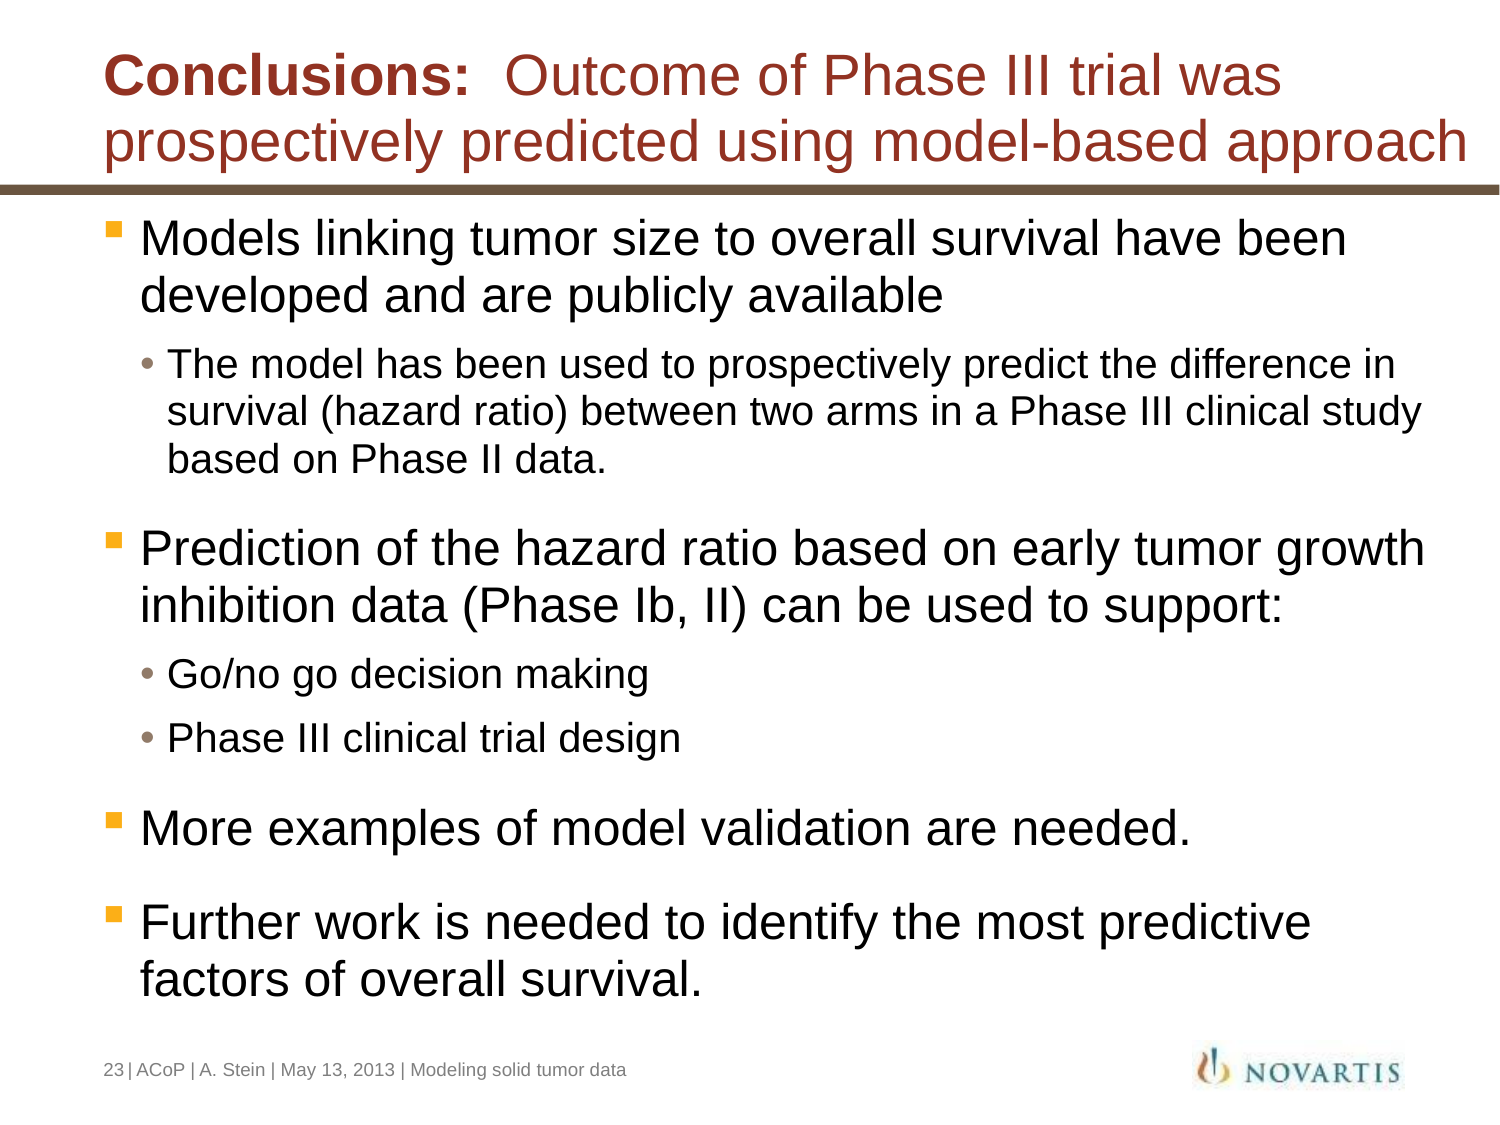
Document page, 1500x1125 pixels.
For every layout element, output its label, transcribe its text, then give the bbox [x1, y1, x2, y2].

title Conclusions: Outcome of Phase III trial was prospectively predicted using model-based approach [88, 100, 1500, 183]
picture [1192, 1040, 1405, 1092]
list Models linking tumor size to overall survival have been developed and are publicly available The model has been used to prospectively predict the difference in survival (hazard ratio) between two arms in a Phase III clinical study based on Phase II data. Prediction of the hazard ratio based on early tumor growth inhibition data (Phase Ib, II) can be used to support: Go/no go decision making Phase III clinical trial design More examples of model validation are needed. Further work is needed to identify the most predictive factors of overall survival. [86, 201, 1451, 1013]
footer | ACoP | A. Stein | May 13, 2013 | Modeling solid tumor data [112, 1050, 1176, 1092]
slide_number 23 [88, 1050, 154, 1091]
